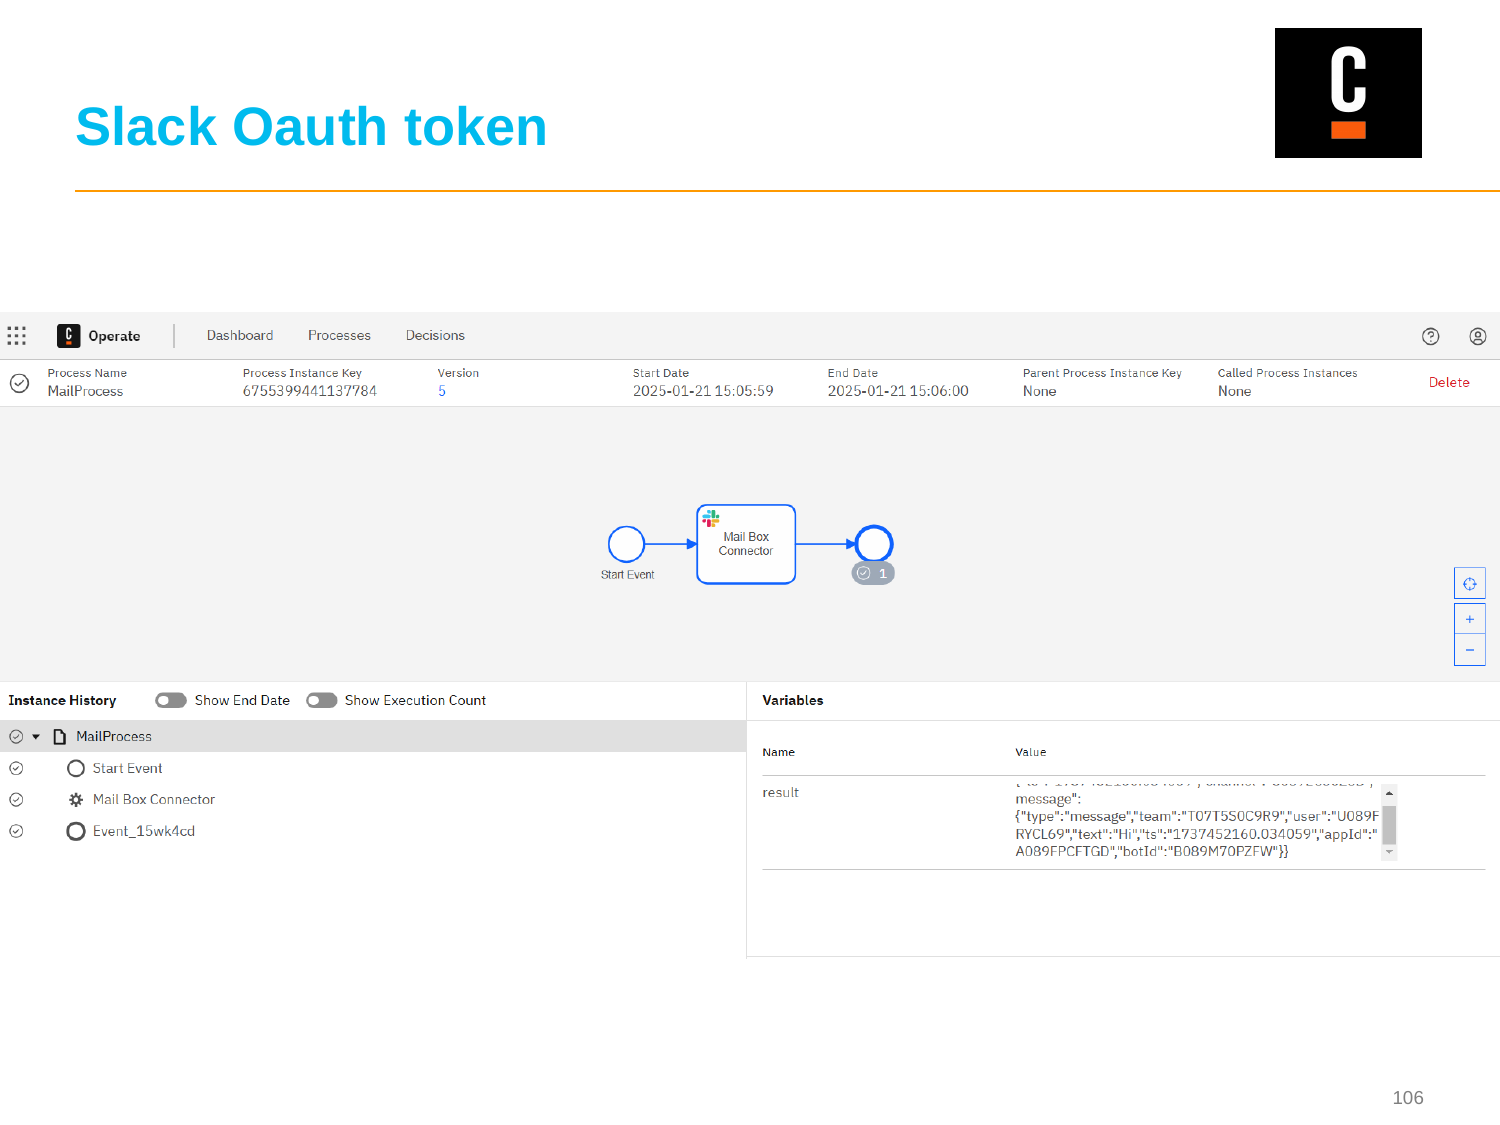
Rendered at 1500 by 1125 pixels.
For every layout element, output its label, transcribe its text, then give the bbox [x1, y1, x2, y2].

picture [0, 312, 1500, 959]
title Slack Oauth token [75, 27, 1422, 157]
